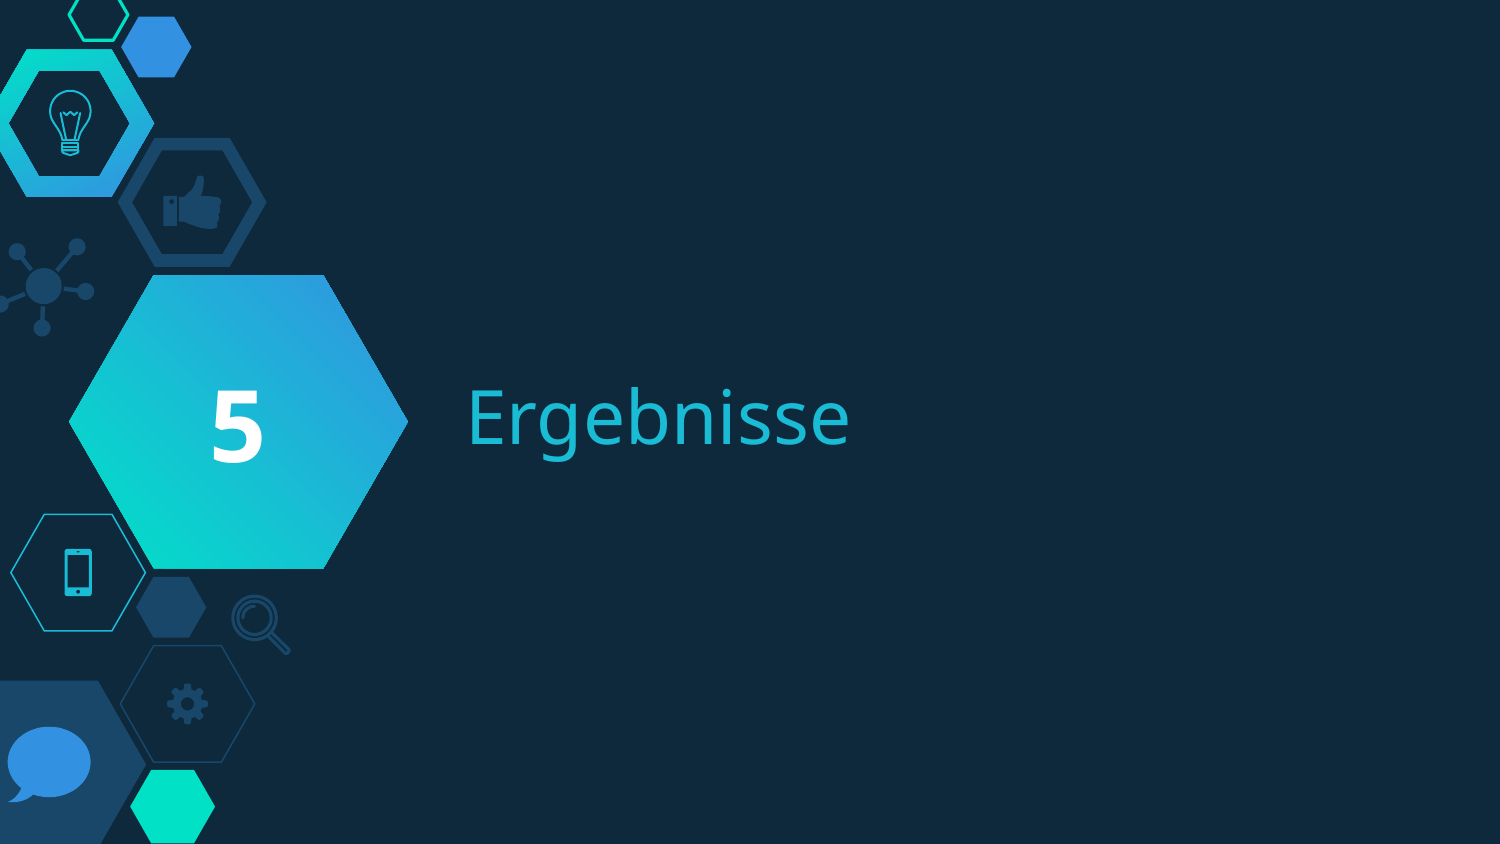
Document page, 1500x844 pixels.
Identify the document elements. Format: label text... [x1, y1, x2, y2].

text_box 5 [66, 274, 410, 571]
title Ergebnisse [450, 284, 1375, 475]
